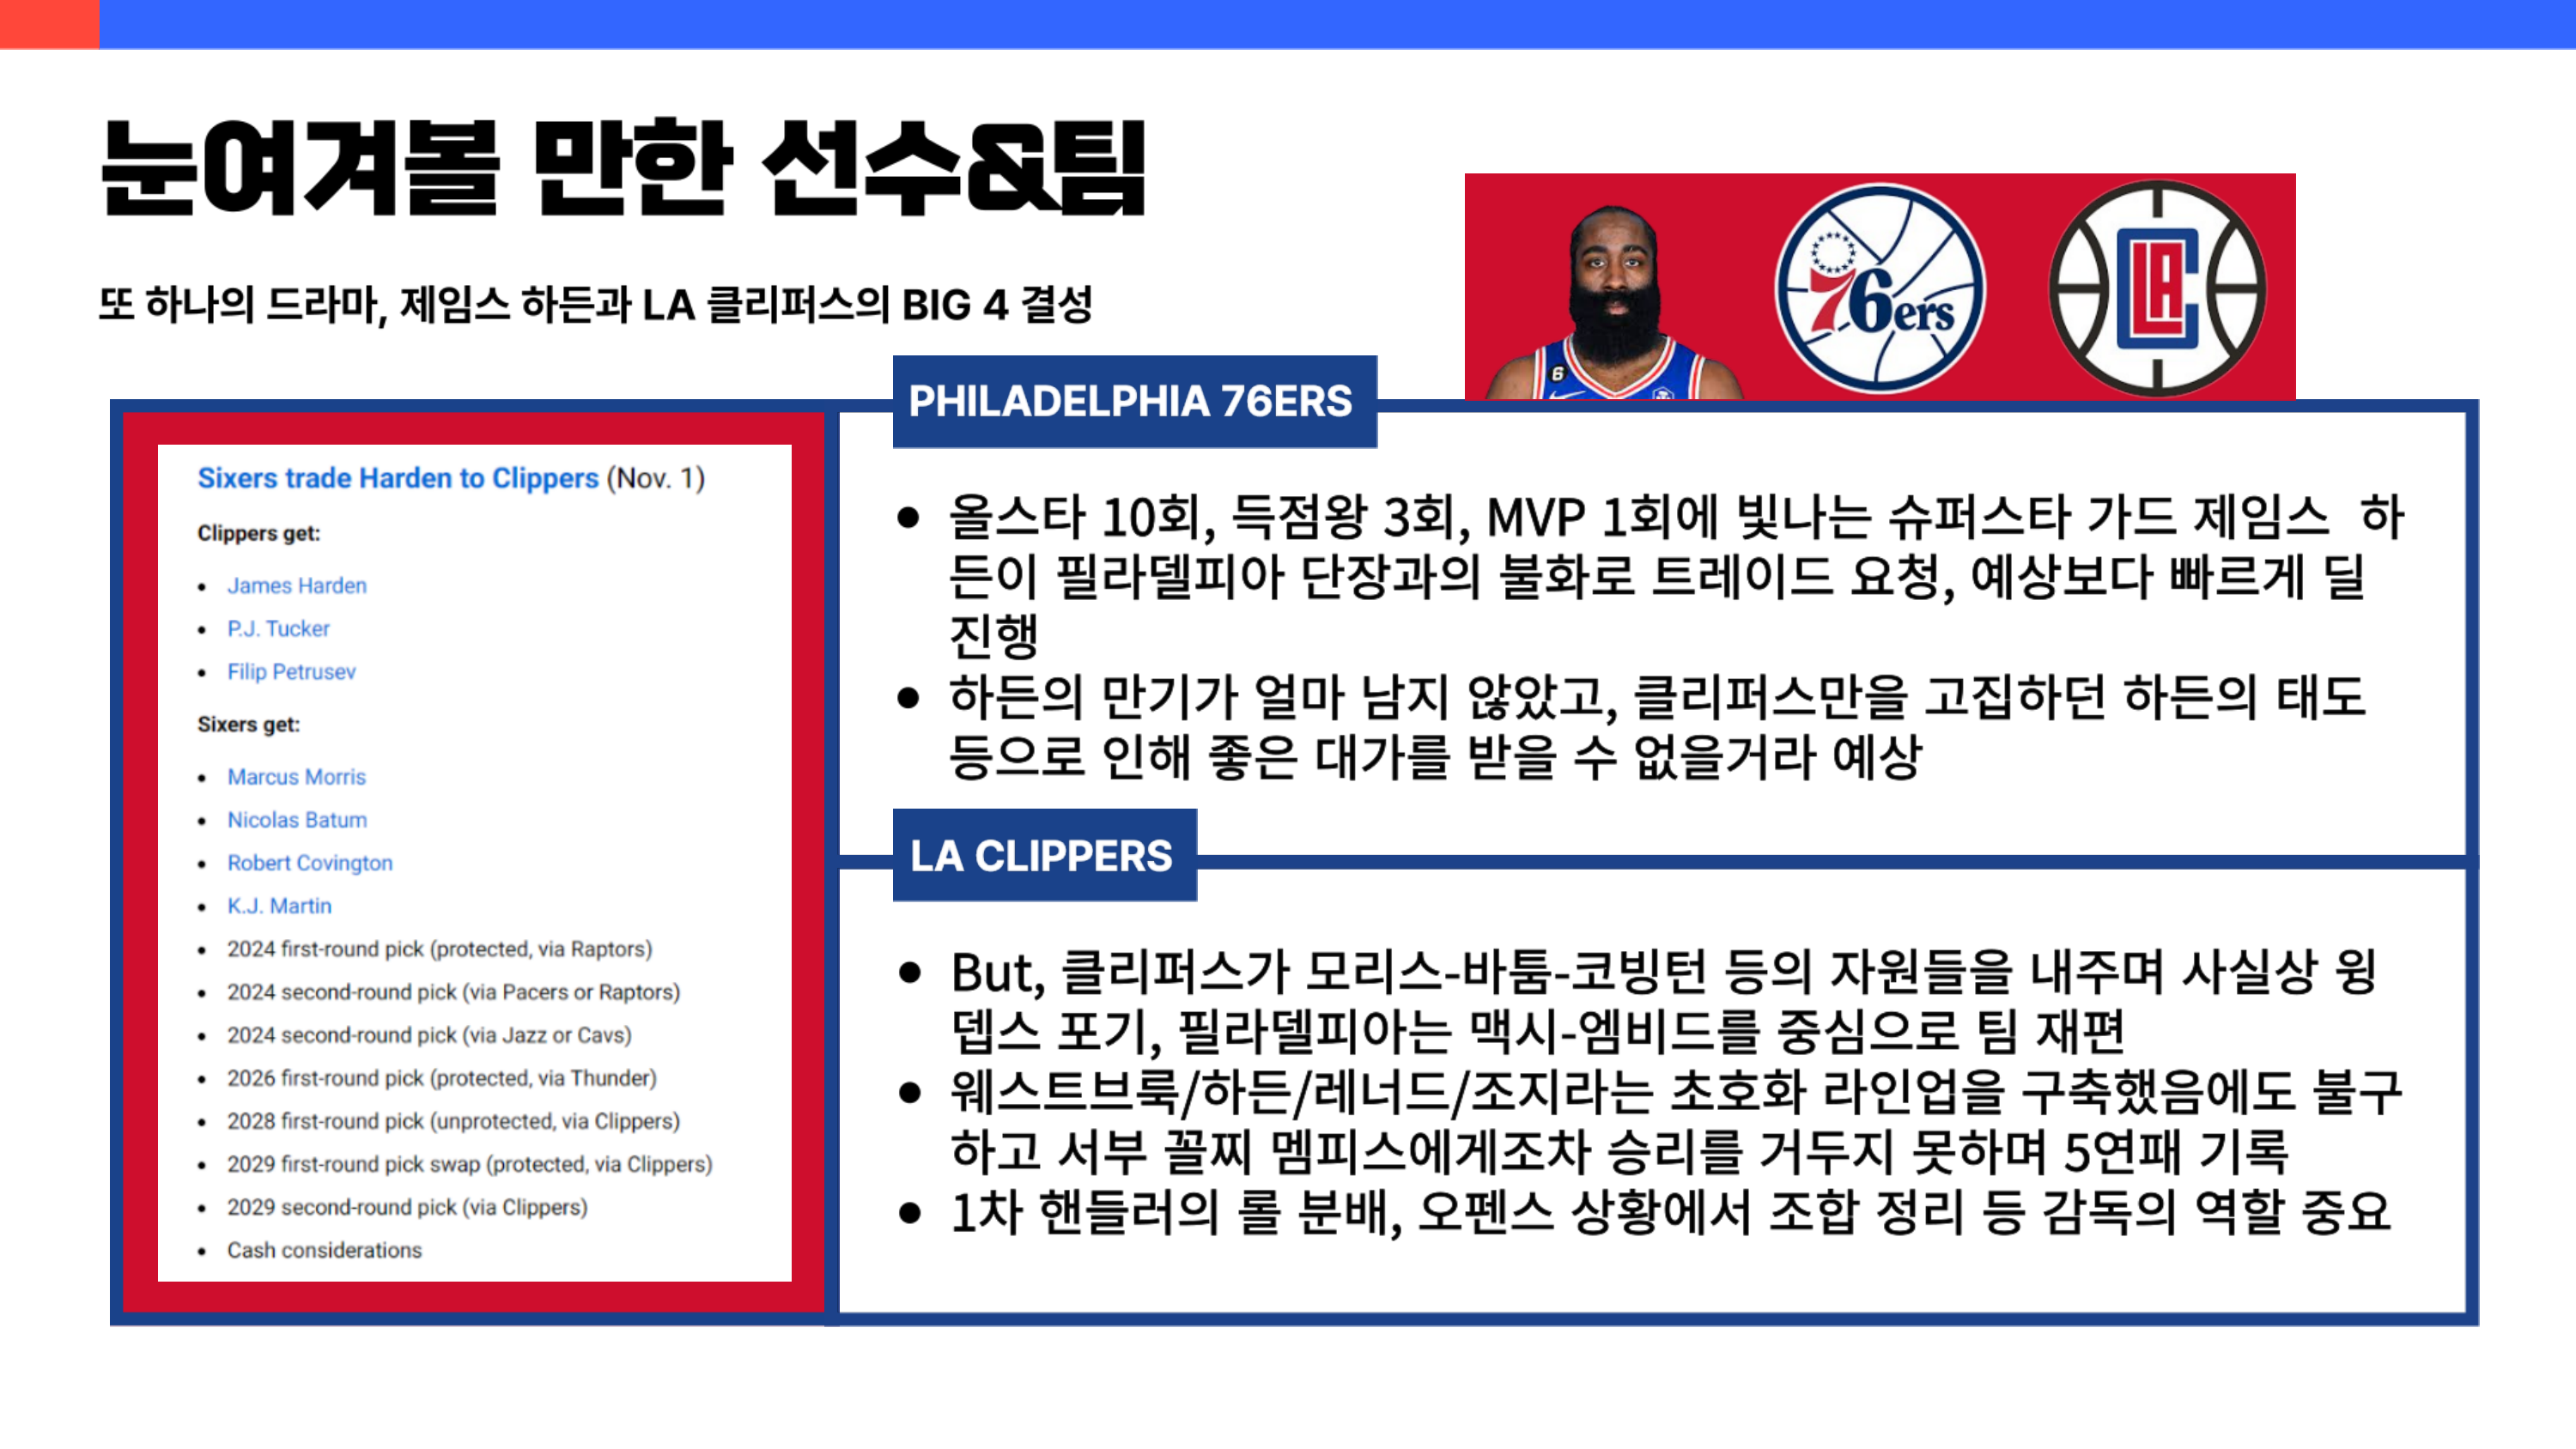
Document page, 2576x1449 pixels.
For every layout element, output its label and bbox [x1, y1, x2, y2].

text_box [1465, 180, 1720, 400]
text_box [824, 855, 2480, 1327]
text_box [824, 399, 889, 853]
text_box [109, 399, 824, 1327]
text_box [1220, 399, 2480, 853]
text_box [2025, 155, 2293, 422]
picture [63, 53, 2463, 1296]
text_box [100, 0, 2576, 50]
text_box [1724, 173, 2037, 407]
text_box [1465, 173, 1722, 180]
text_box [158, 445, 792, 1282]
text_box [0, 0, 100, 50]
